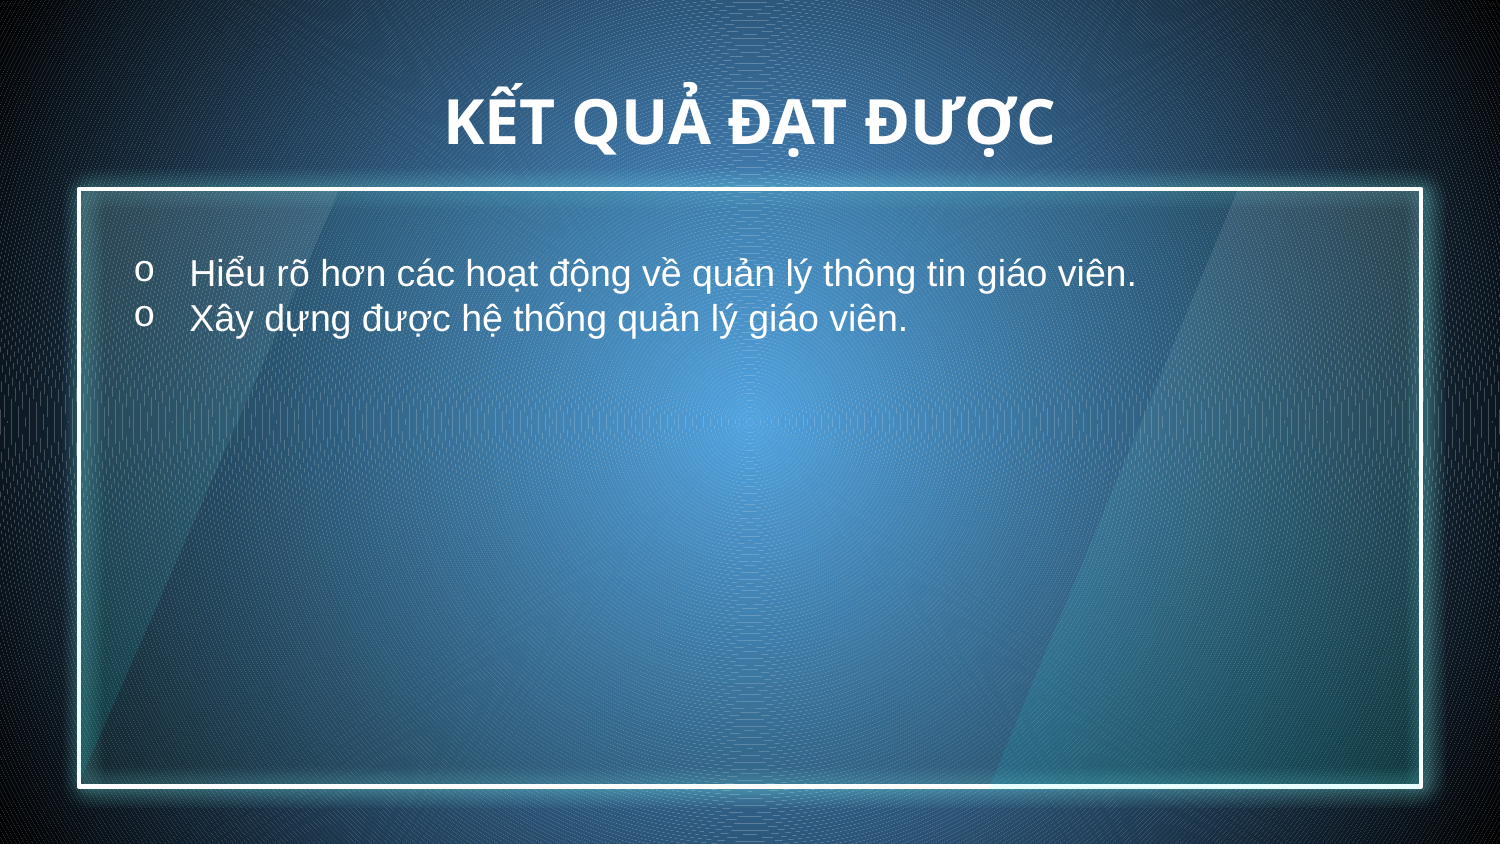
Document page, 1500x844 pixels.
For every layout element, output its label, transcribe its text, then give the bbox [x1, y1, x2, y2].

title KẾT QUẢ ĐẠT ĐƯỢC [118, 72, 1382, 167]
list Hiểu rõ hơn các hoạt động về quản lý thông tin giáo viên. Xây dựng được hệ thống quản lý giáo viên. [118, 189, 1382, 750]
